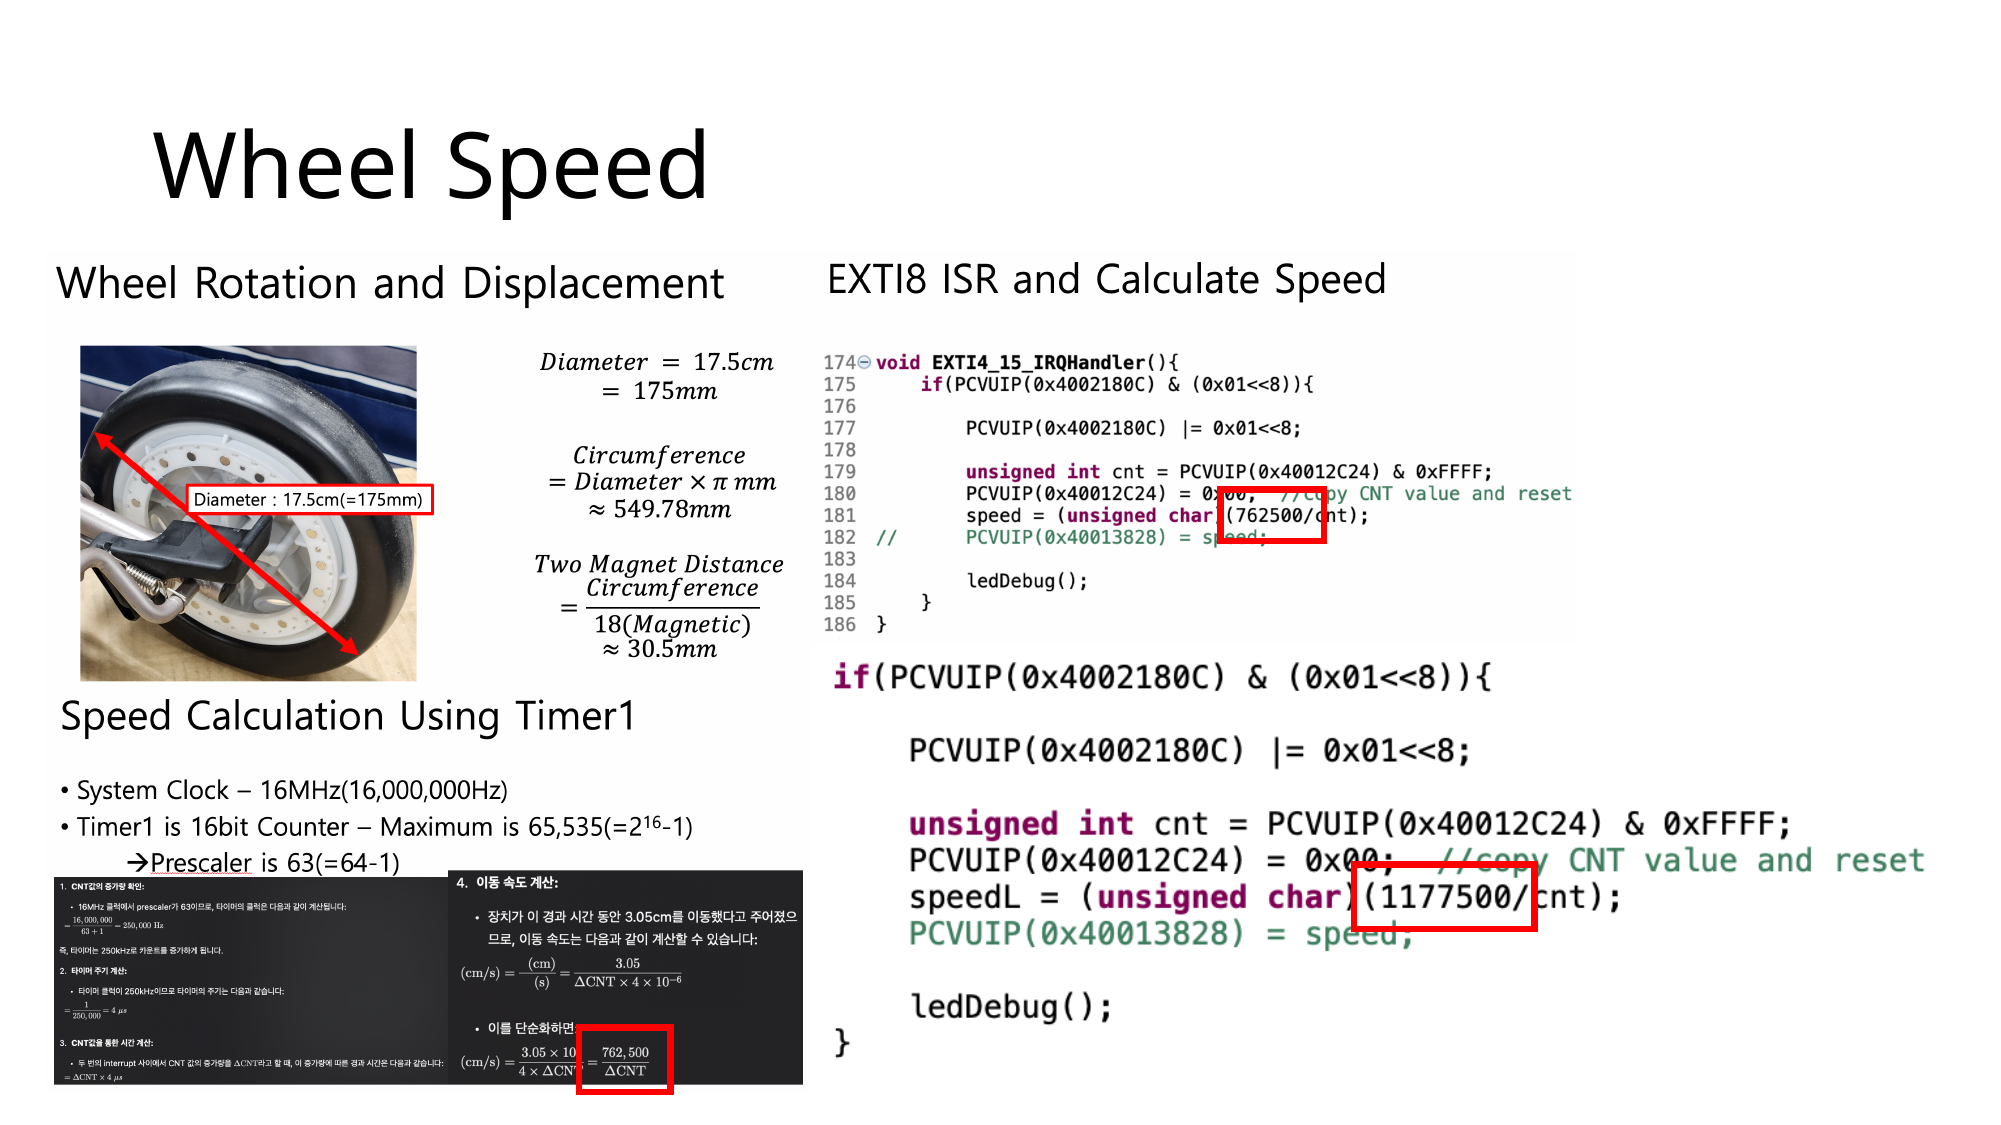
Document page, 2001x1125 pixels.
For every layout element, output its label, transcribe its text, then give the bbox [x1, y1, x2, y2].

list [43, 250, 809, 688]
title Wheel Speed [137, 59, 1863, 278]
picture [43, 250, 1956, 1093]
